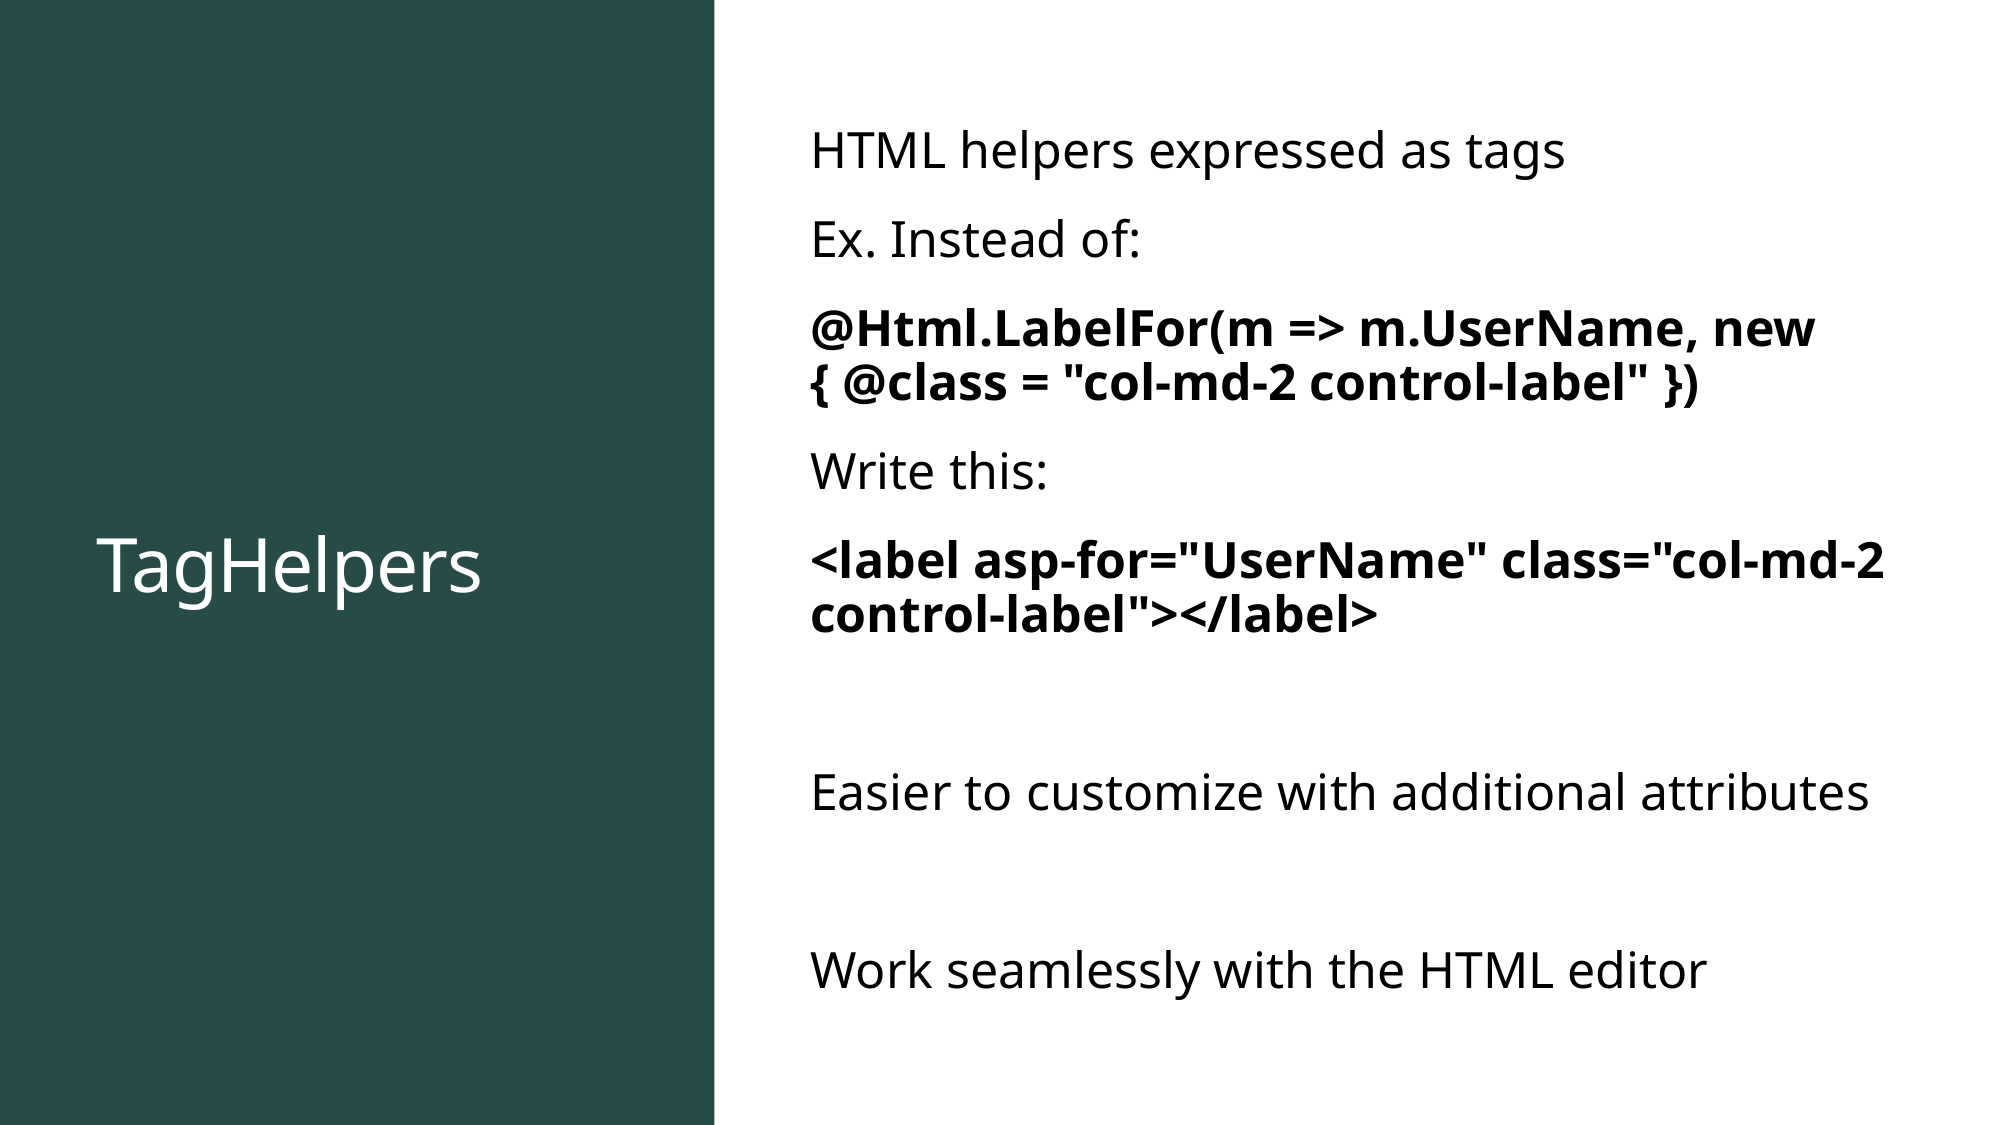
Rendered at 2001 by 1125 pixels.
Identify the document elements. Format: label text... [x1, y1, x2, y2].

list HTML helpers expressed as tags Ex. Instead of: @Html.LabelFor(m => m.UserName, new { @class = "col-md-2 control-label" }) Write this: <label asp-for="UserName" class="col-md-2 control-label"></label> Easier to customize with additional attributes Work seamlessly with the HTML editor [810, 96, 1905, 1029]
title TagHelpers [96, 96, 619, 1029]
